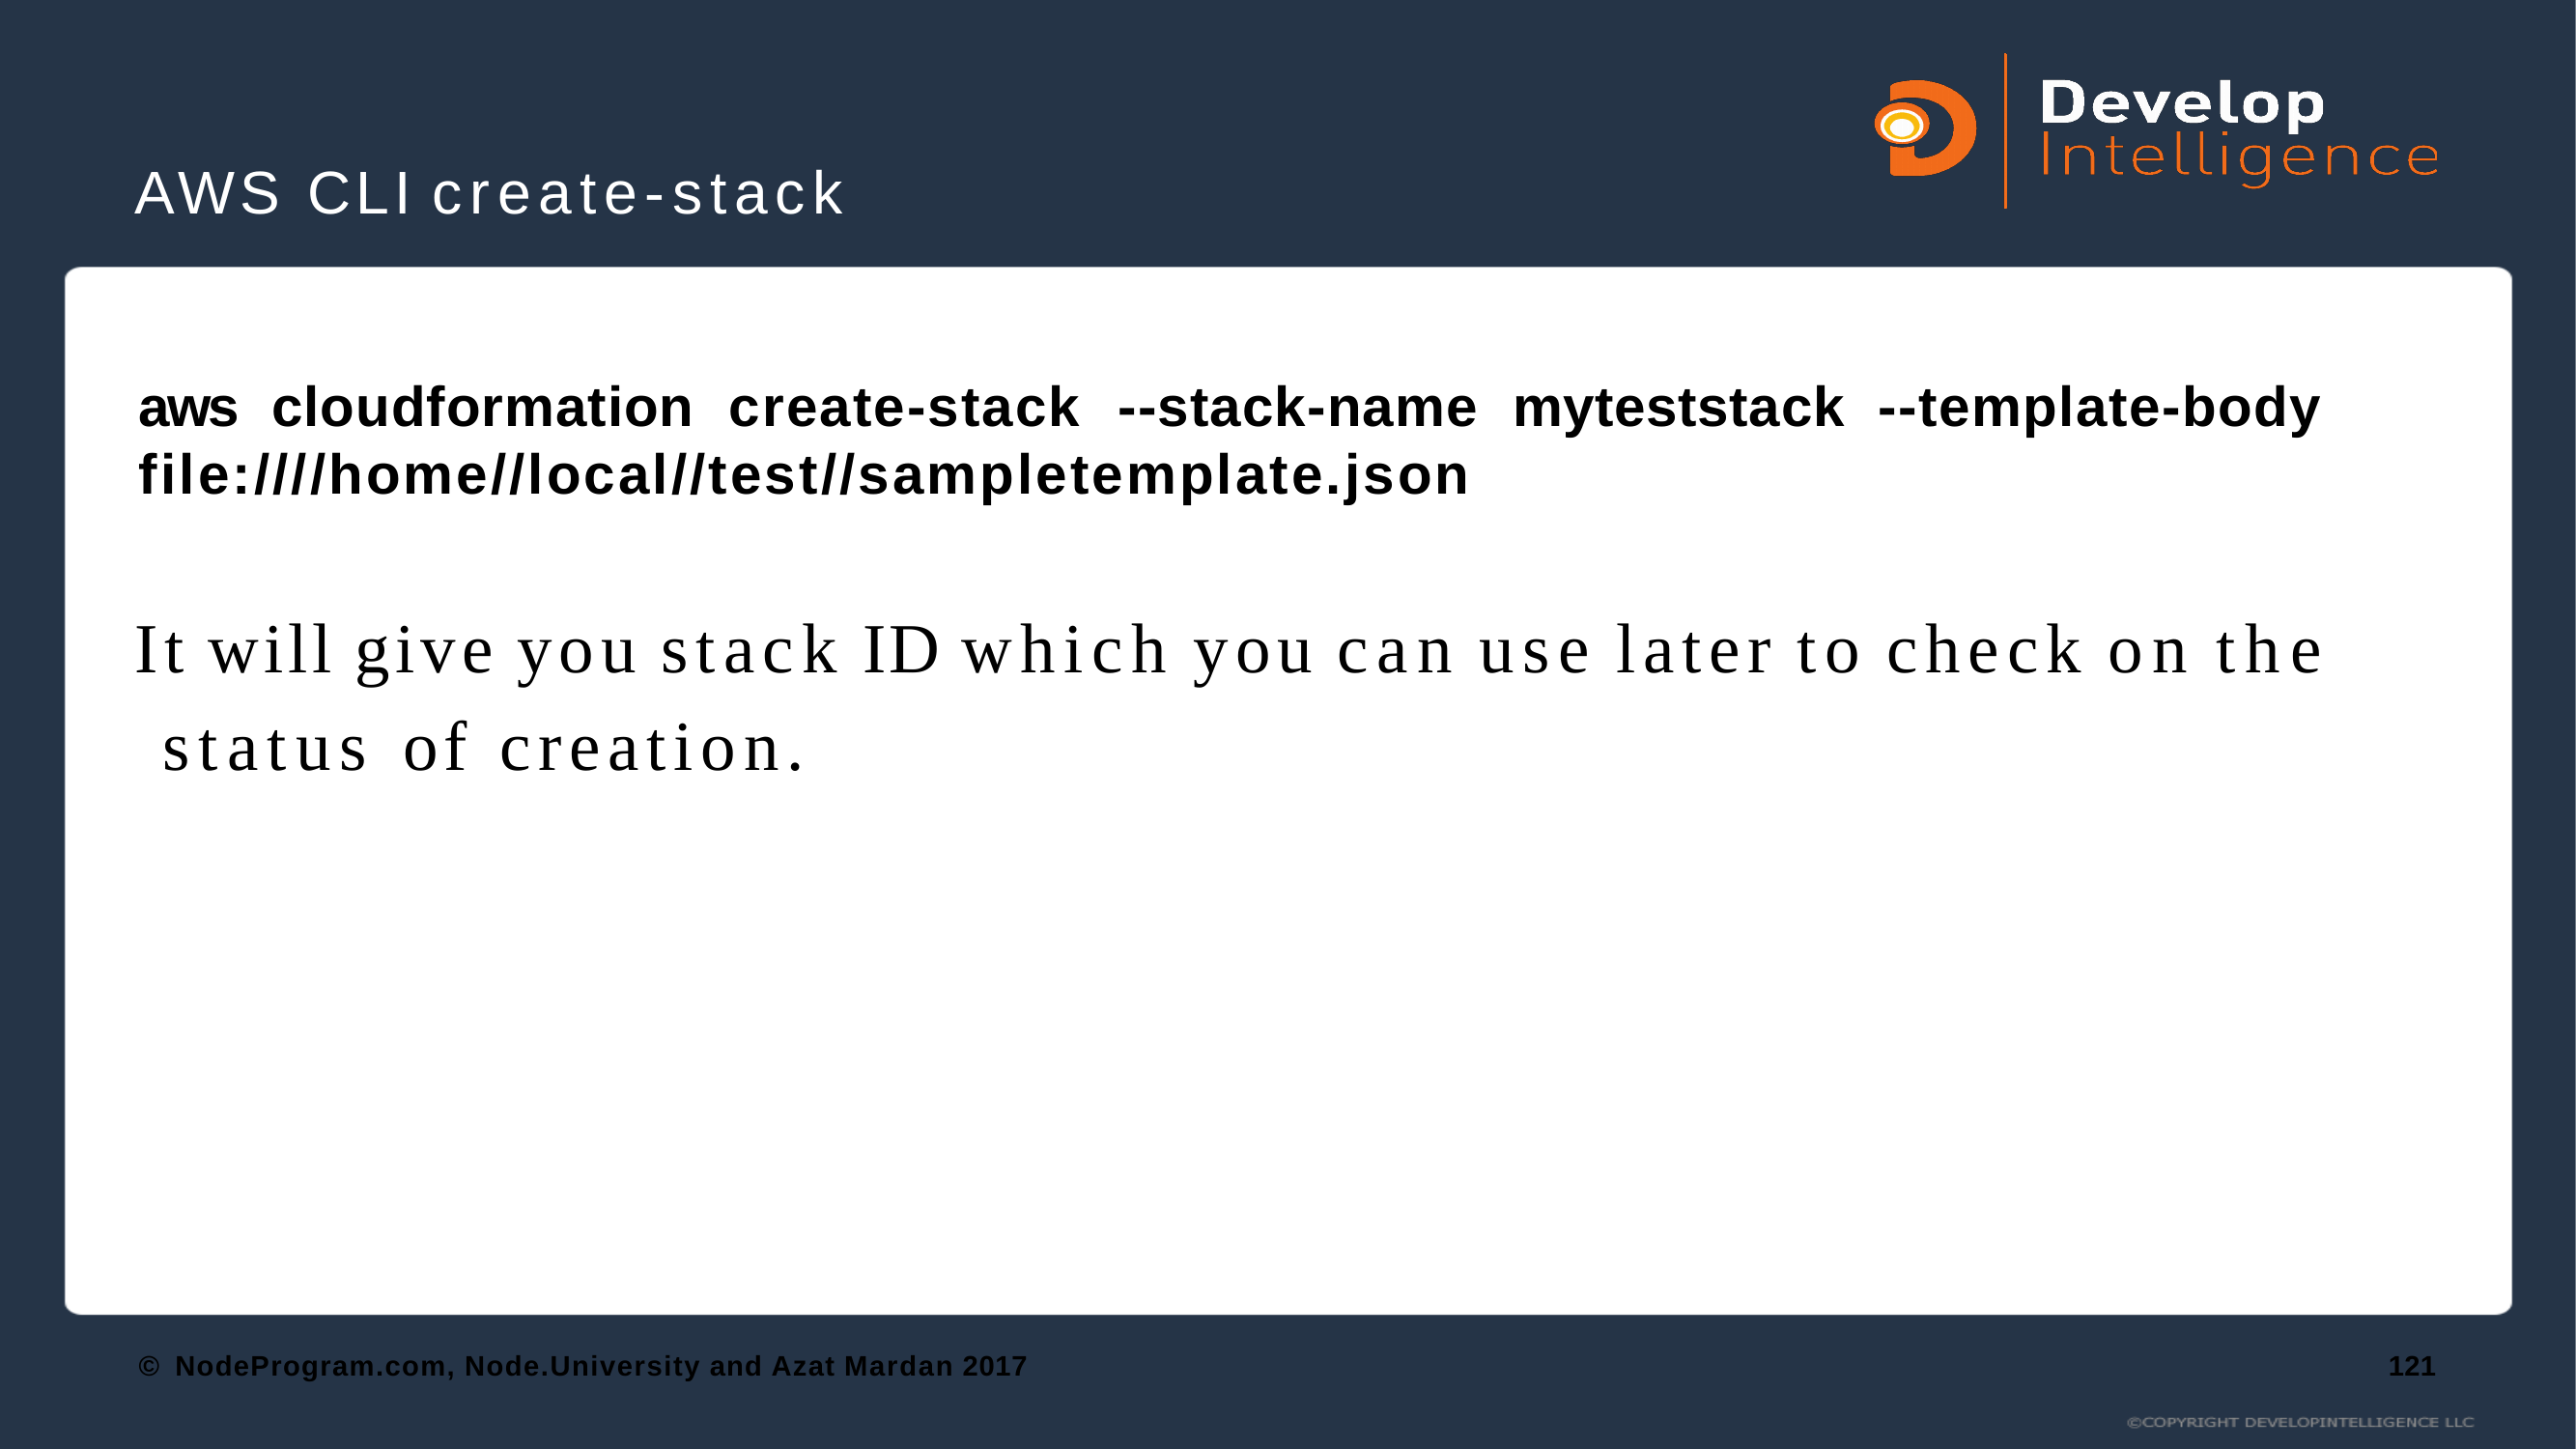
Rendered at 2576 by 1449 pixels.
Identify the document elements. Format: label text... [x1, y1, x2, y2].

title AWS CLI create-stack [132, 67, 1609, 312]
text_box It will give you stack ID which you can use later to check on the status of creation. [132, 587, 2342, 784]
footer © NodeProgram.com, Node.University and Azat Mardan 2017 [136, 1347, 1034, 1449]
picture [0, 0, 2576, 1449]
text_box 121 [2384, 1347, 2442, 1382]
text_box aws cloudformation create-stack --stack-name myteststack --template-body file:////home//local//test//sampletemplate.json [136, 368, 2439, 506]
